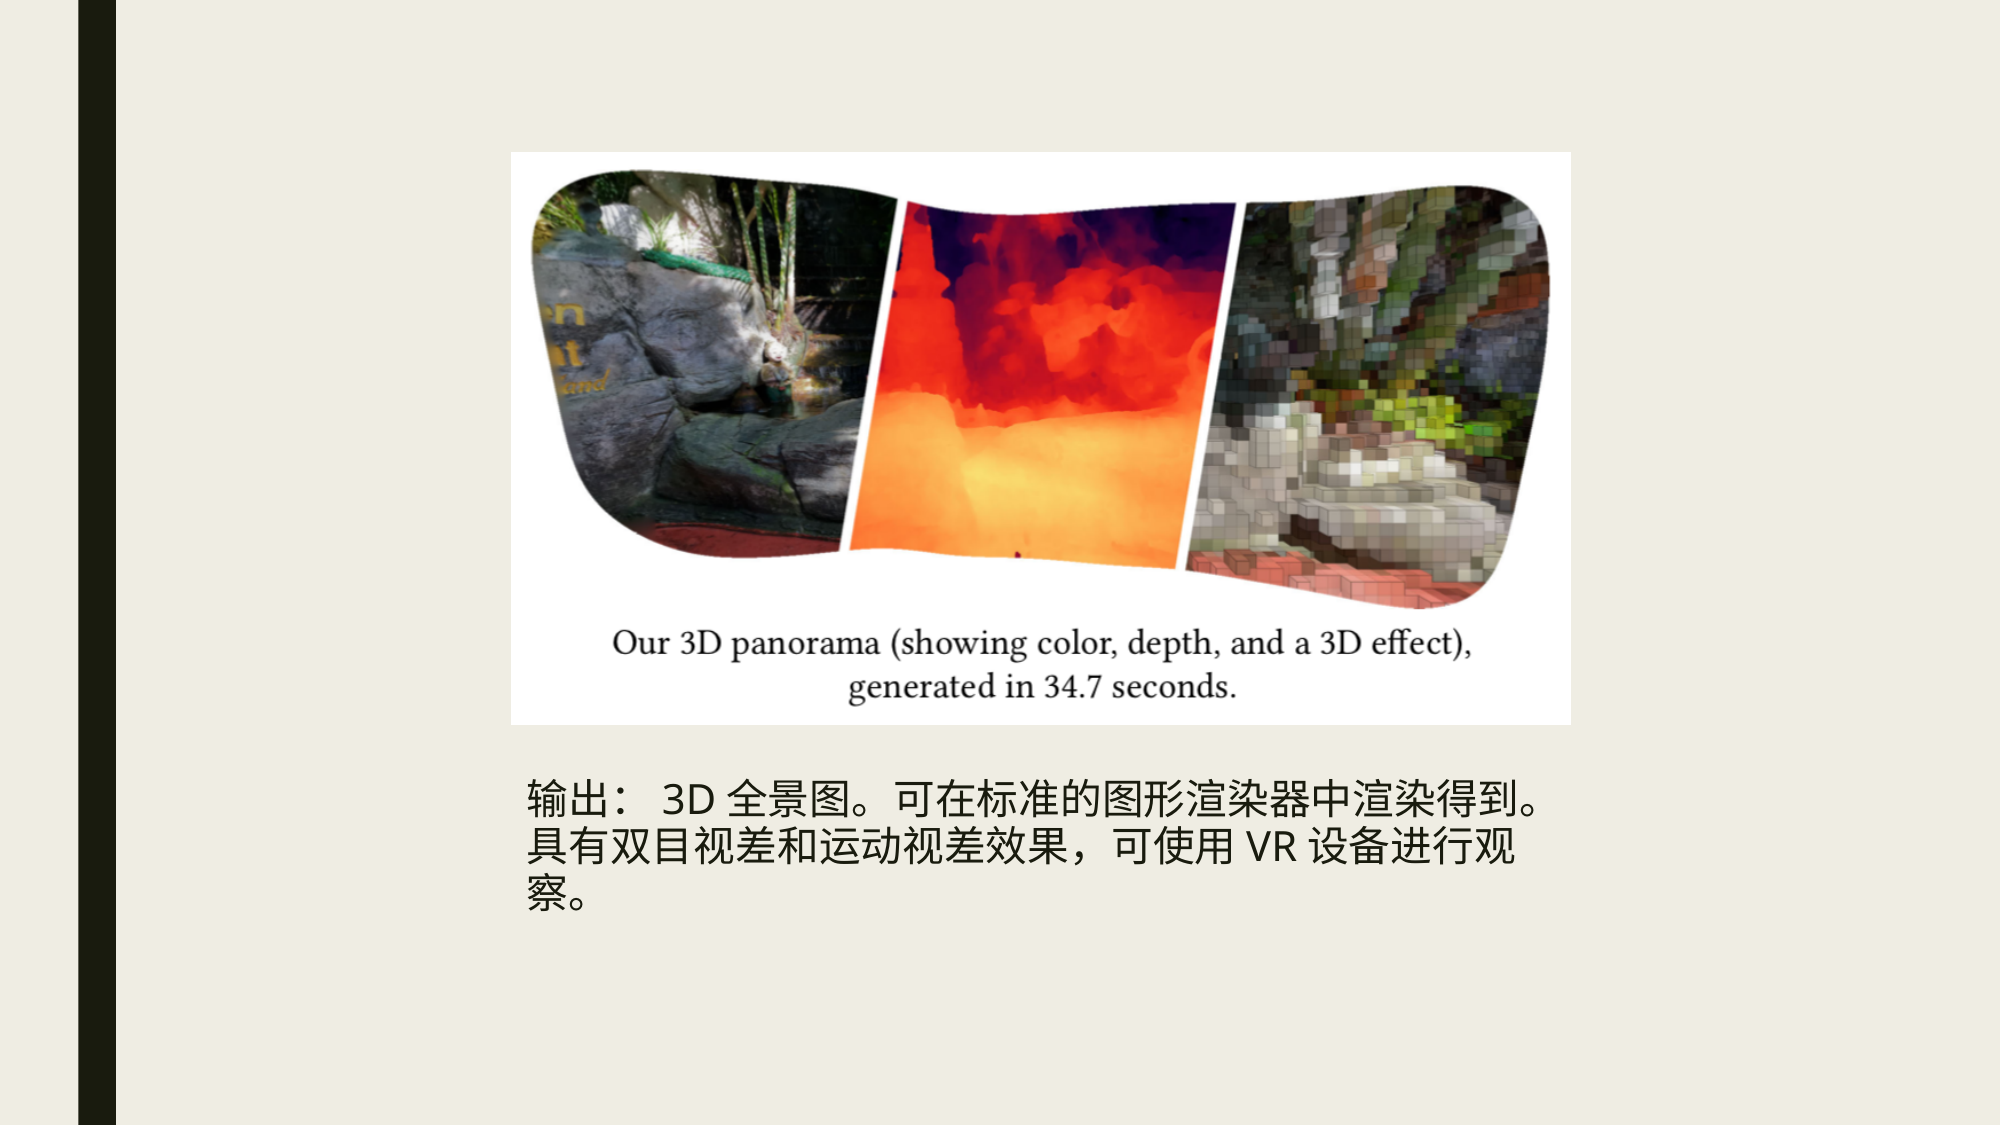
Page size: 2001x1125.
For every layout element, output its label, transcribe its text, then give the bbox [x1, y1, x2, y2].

list 输出：3D全景图。可在标准的图形渲染器中渲染得到。具有双目视差和运动视差效果，可使用VR设备进行观察。 [511, 769, 1571, 965]
picture [511, 152, 1571, 725]
